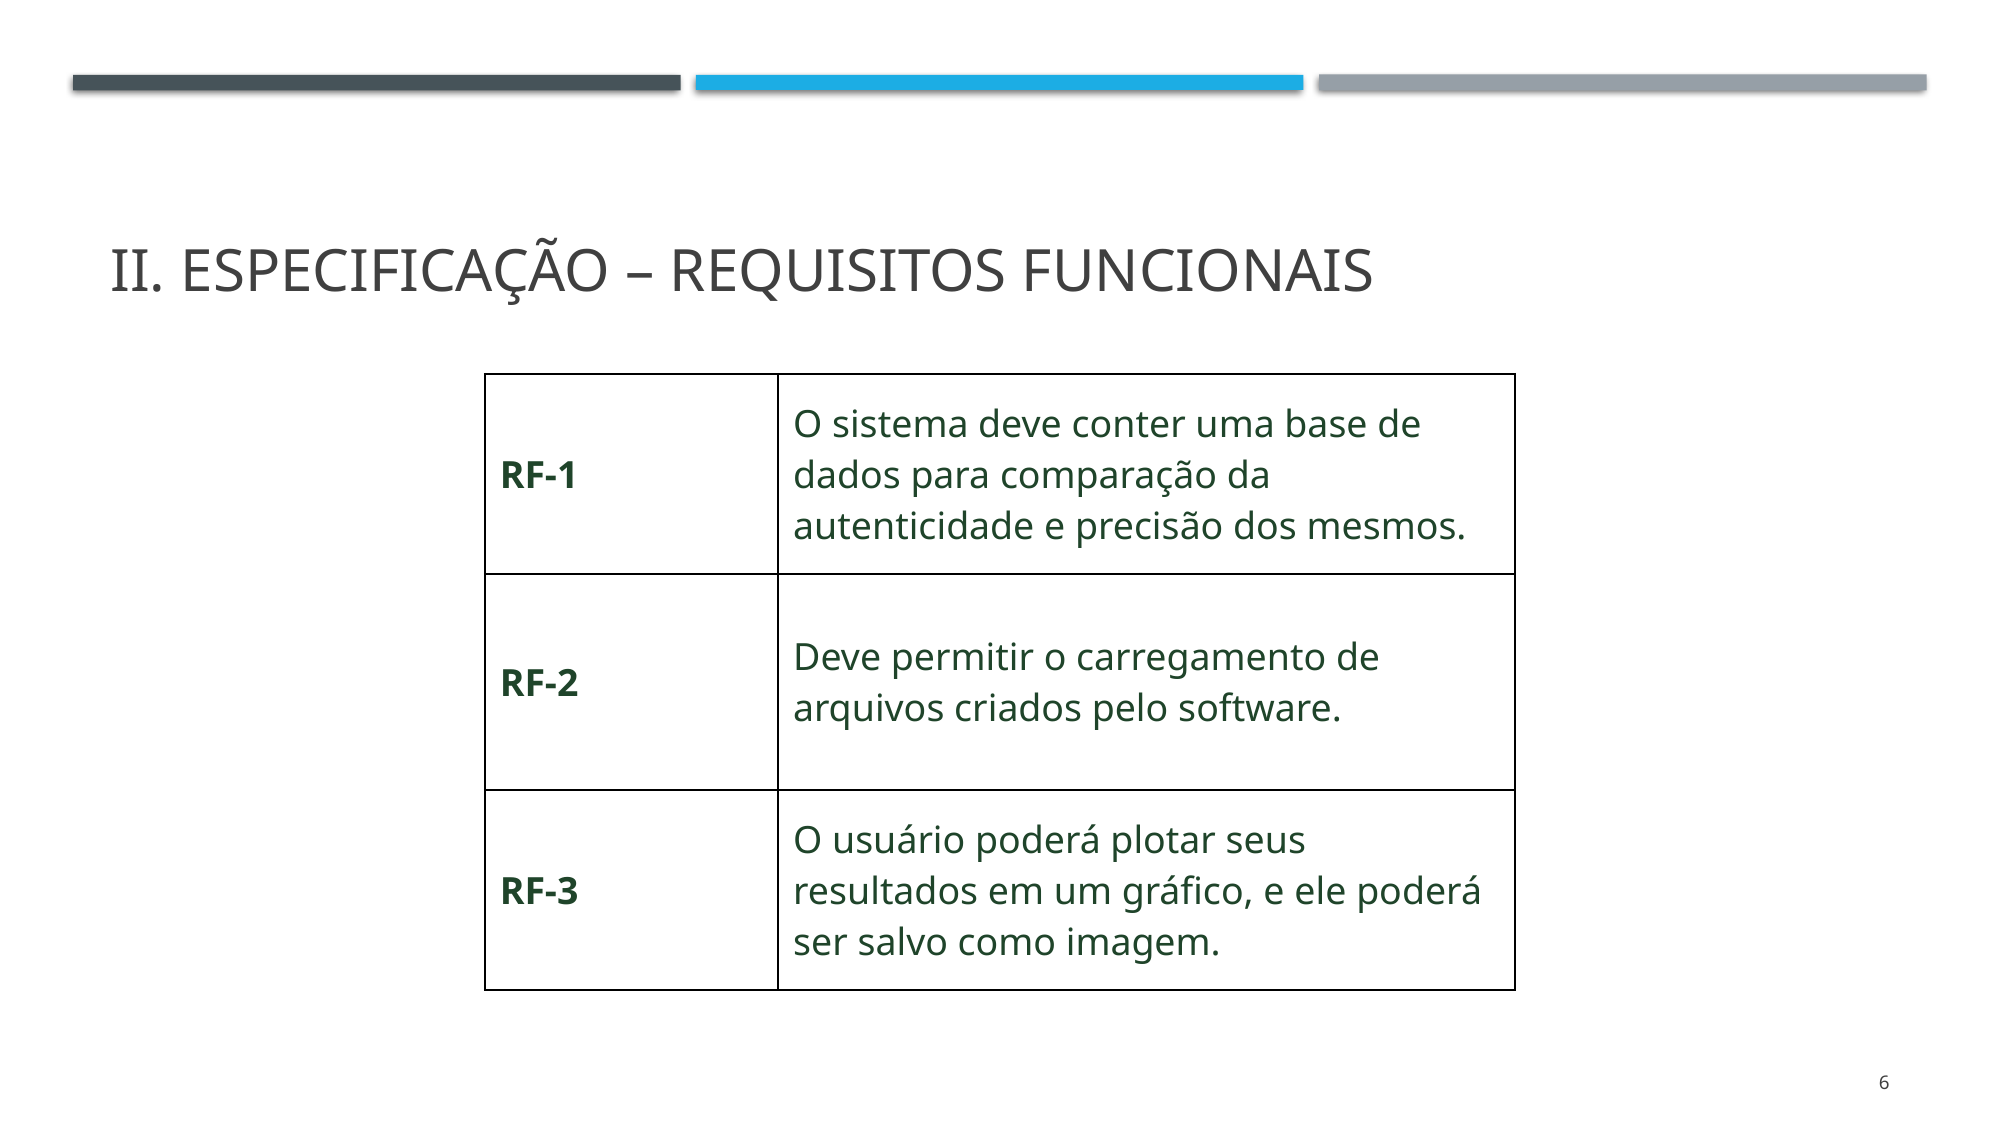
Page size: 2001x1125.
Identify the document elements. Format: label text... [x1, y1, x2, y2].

slide_number 6 [1732, 1053, 1905, 1114]
table_cell RF-2 [486, 575, 777, 789]
table_cell RF-3 [486, 791, 777, 989]
table_cell Deve permitir o carregamento de arquivos criados pelo software. [779, 575, 1514, 789]
title II. ESPECIFICAÇÃO – REQUISITOS FUNCIONAIS [95, 115, 1905, 311]
table_header O sistema deve conter uma base de dados para comparação da autenticidade e precisão dos mesmos. [779, 375, 1514, 573]
table_header RF-1 [486, 375, 777, 573]
table_cell O usuário poderá plotar seus resultados em um gráfico, e ele poderá ser salvo como imagem. [779, 791, 1514, 989]
